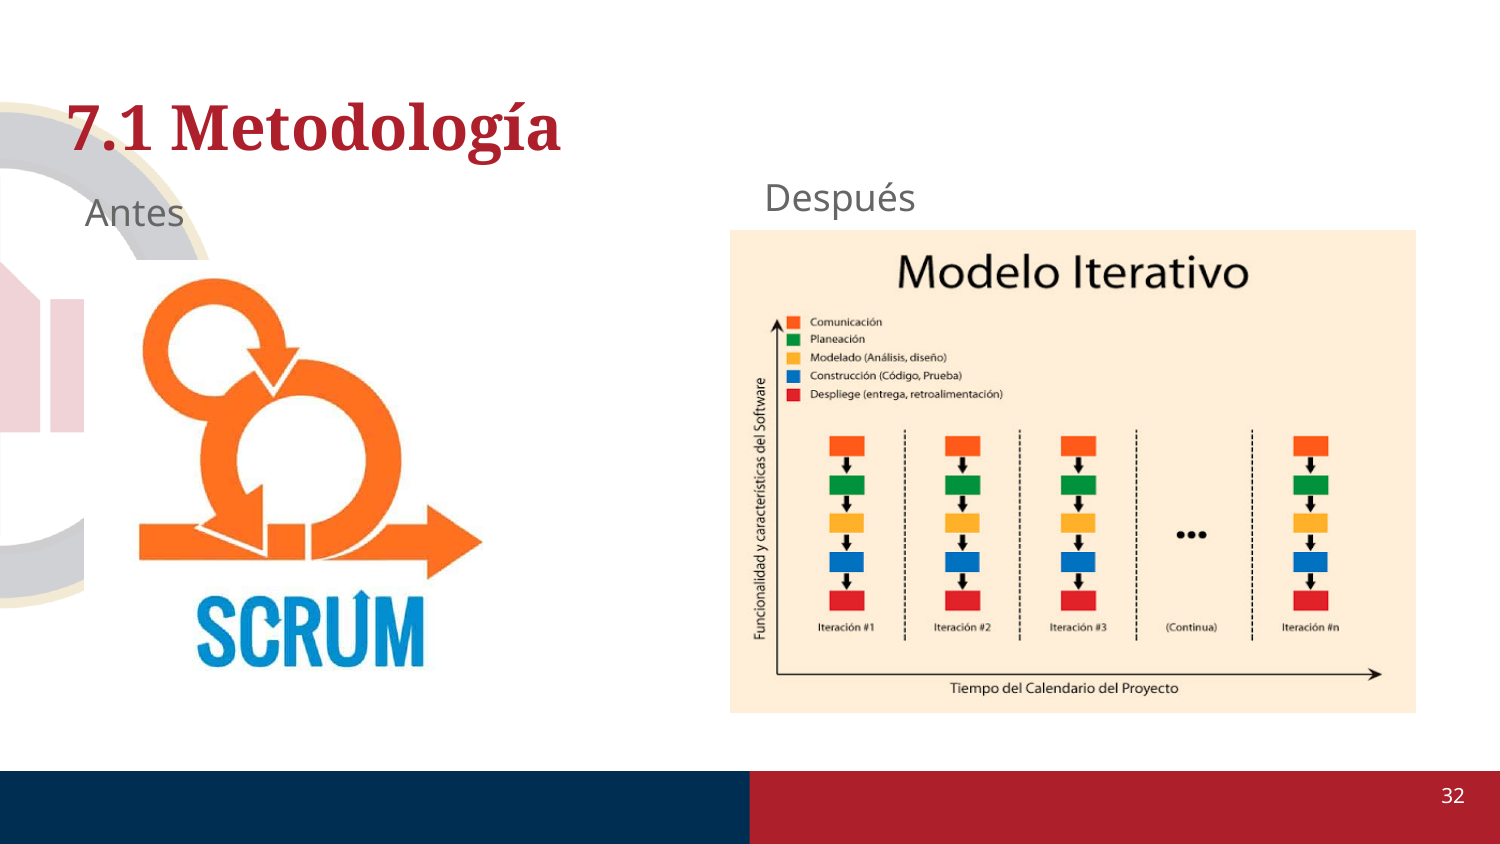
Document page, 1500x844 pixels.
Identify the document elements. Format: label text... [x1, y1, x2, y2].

list Antes [51, 166, 225, 231]
picture [730, 230, 1416, 713]
picture [0, 771, 1500, 844]
text_box Después [730, 152, 1048, 216]
slide_number 32 [1389, 764, 1480, 830]
picture [0, 97, 537, 713]
title 7.1 Metodología [51, 72, 1449, 167]
